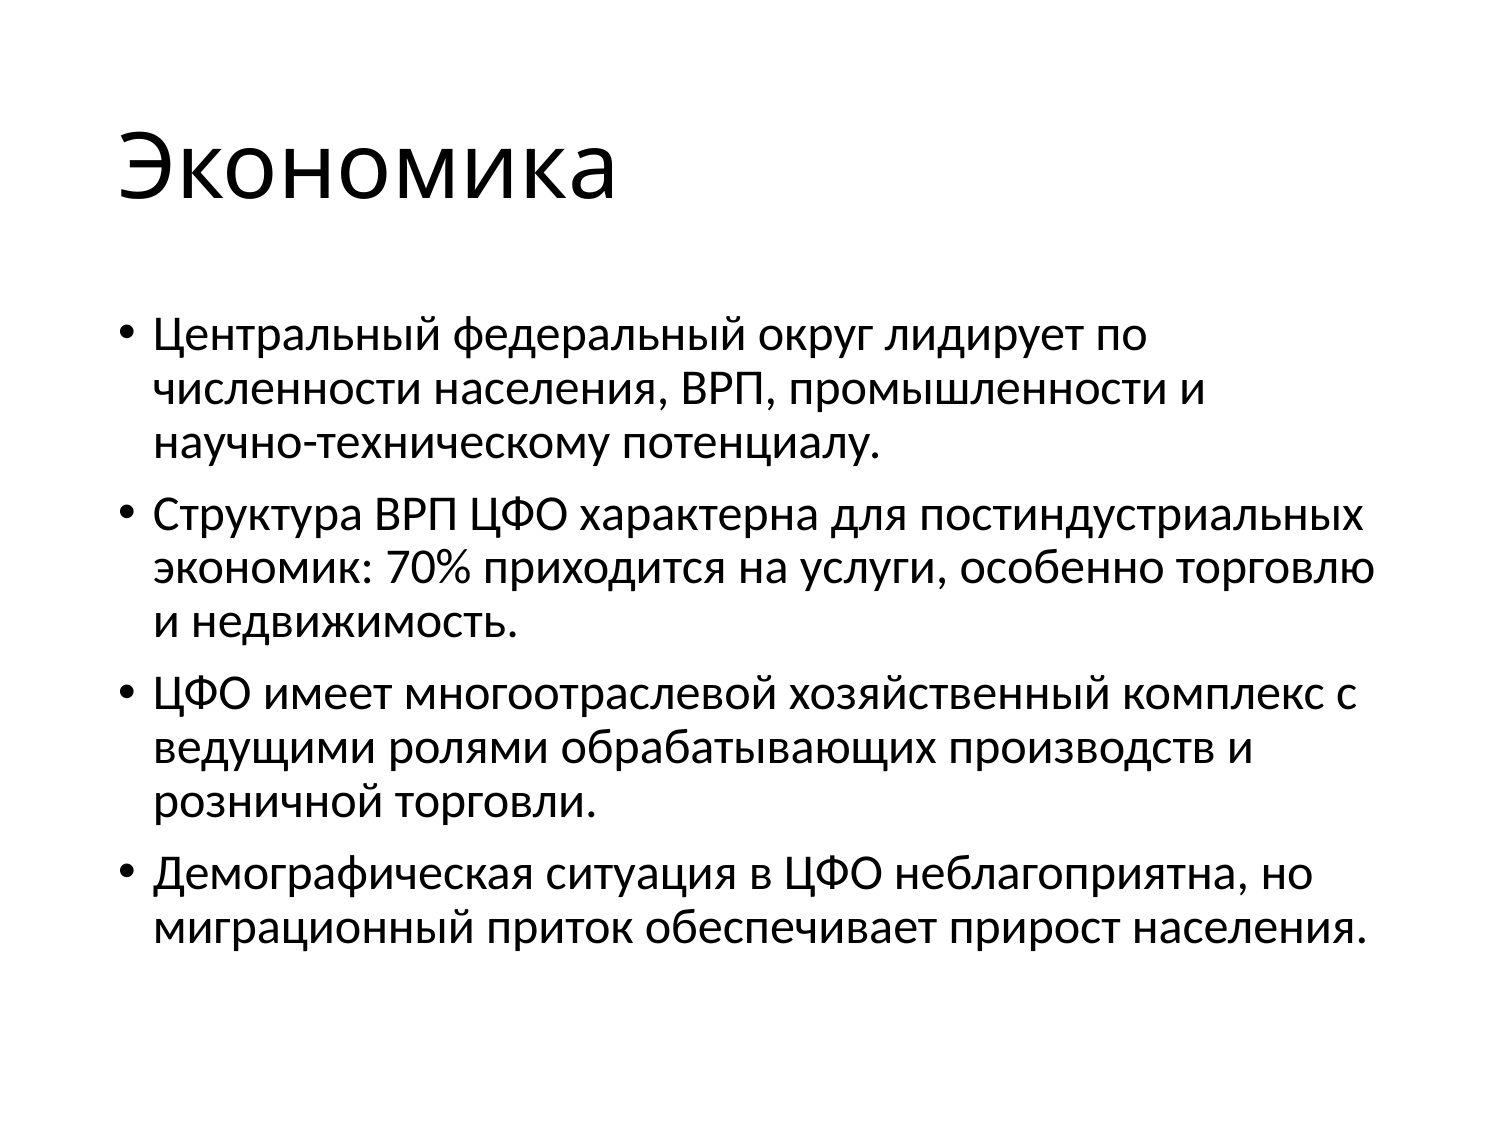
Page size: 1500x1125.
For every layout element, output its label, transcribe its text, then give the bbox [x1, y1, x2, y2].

list Центральный федеральный округ лидирует по численности населения, ВРП, промышленности и научно-техническому потенциалу. Структура ВРП ЦФО характерна для постиндустриальных экономик: 70% приходится на услуги, особенно торговлю и недвижимость. ЦФО имеет многоотраслевой хозяйственный комплекс с ведущими ролями обрабатывающих производств и розничной торговли. Демографическая ситуация в ЦФО неблагоприятна, но миграционный приток обеспечивает прирост населения. [103, 299, 1397, 1014]
title Экономика [103, 59, 1397, 278]
